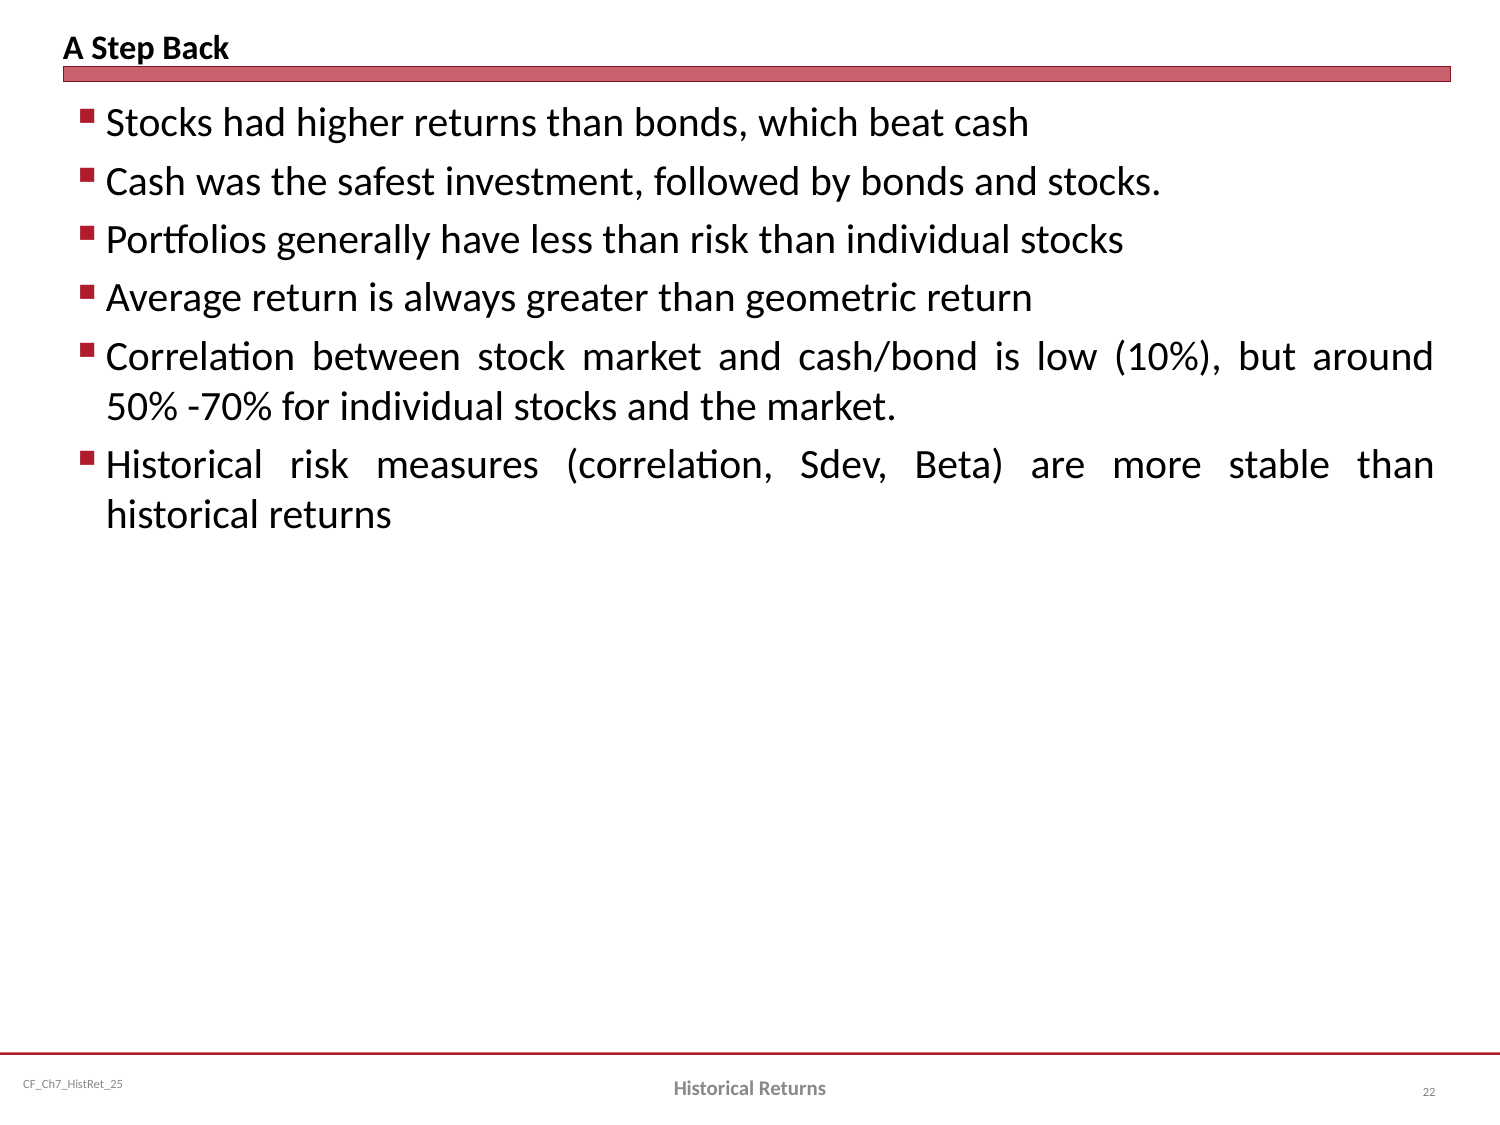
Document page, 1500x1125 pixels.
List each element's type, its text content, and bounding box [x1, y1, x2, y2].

list Stocks had higher returns than bonds, which beat cash Cash was the safest investment, followed by bonds and stocks. Portfolios generally have less than risk than individual stocks Average return is always greater than geometric return Correlation between stock market and cash/bond is low (10%), but around 50% -70% for individual stocks and the market. Historical risk measures (correlation, Sdev, Beta) are more stable than historical returns [63, 87, 1451, 1041]
footer Historical Returns [512, 1056, 988, 1117]
slide_number 22 [1375, 1061, 1451, 1122]
title A Step Back [62, 6, 1451, 67]
